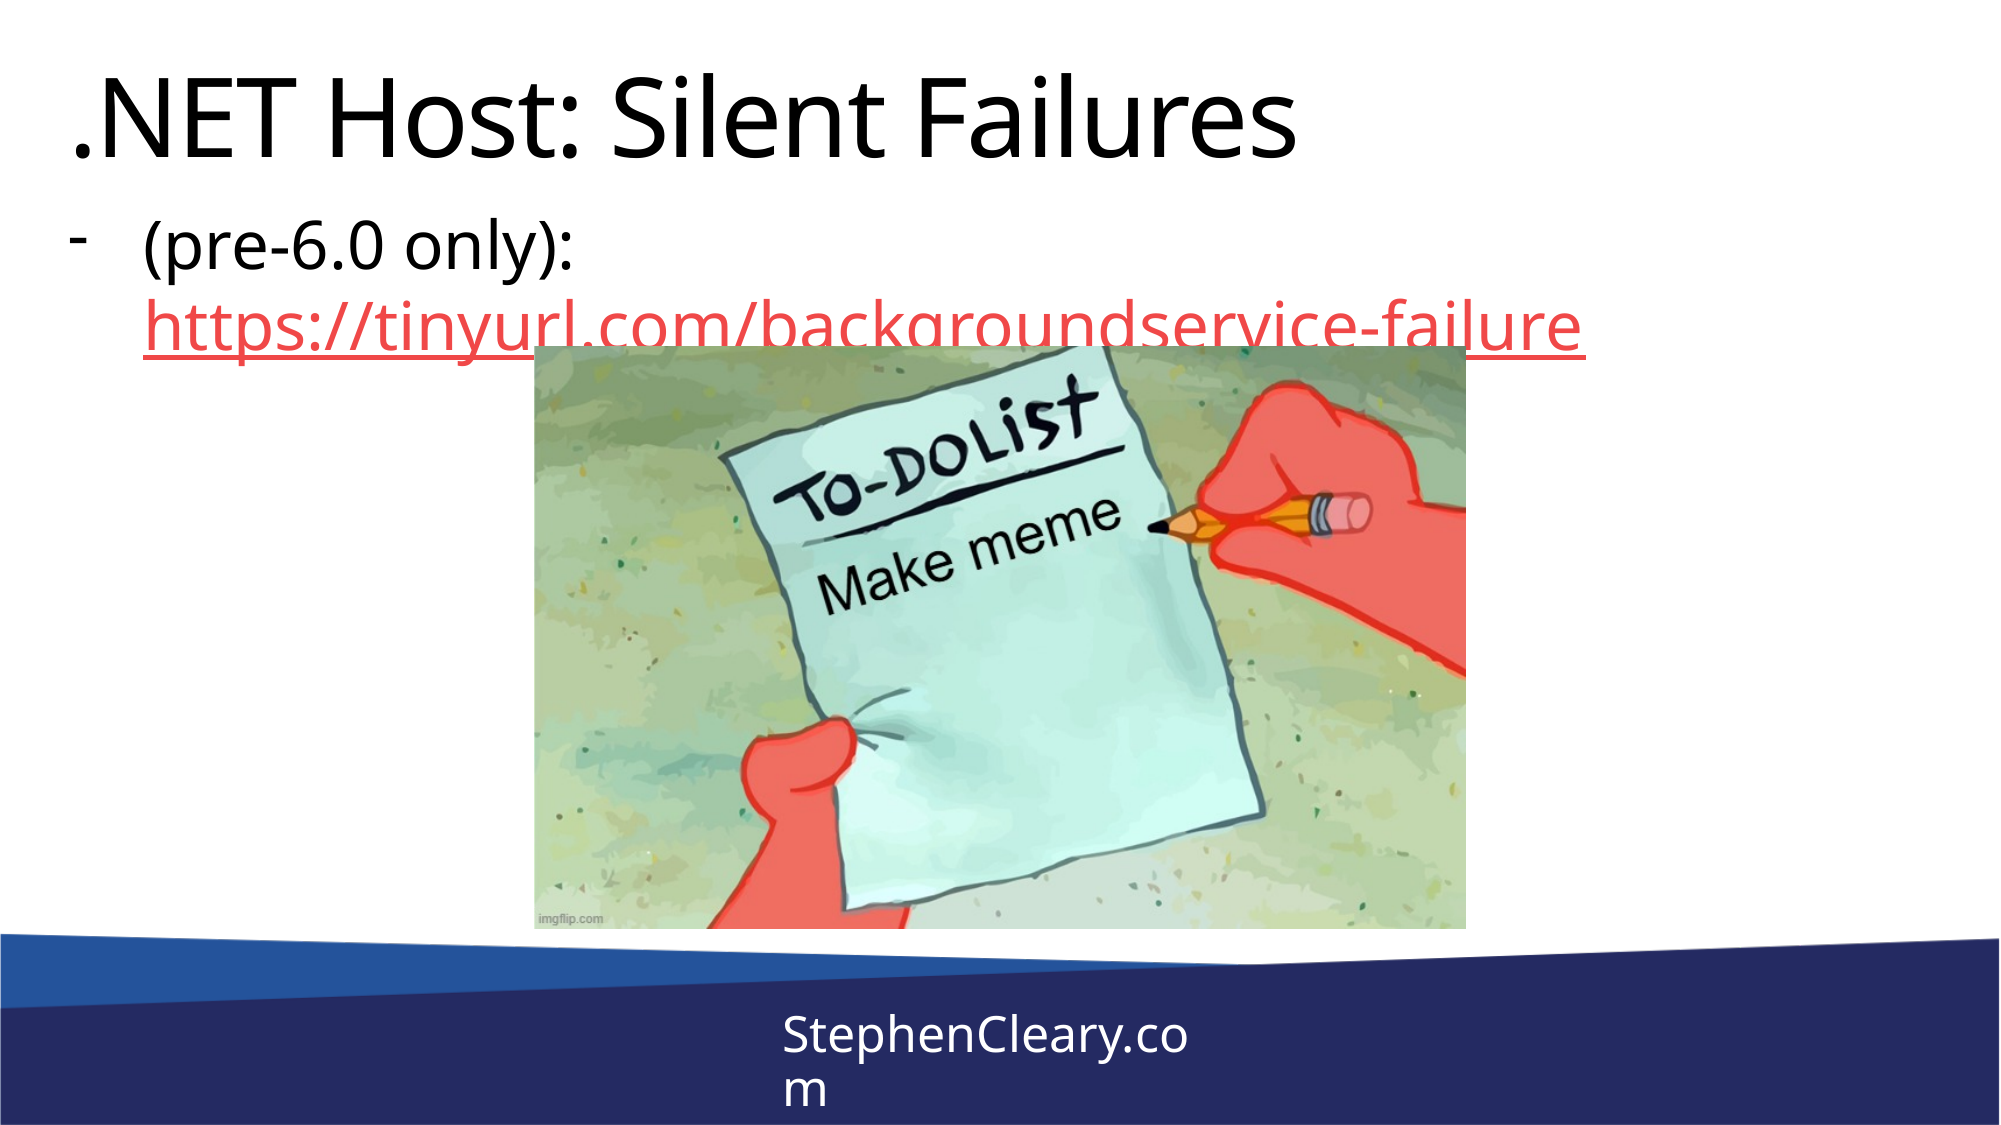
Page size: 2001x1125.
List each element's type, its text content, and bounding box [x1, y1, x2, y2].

picture [0, 0, 2000, 1125]
list (pre-6.0 only): https://tinyurl.com/backgroundservice-failure [44, 196, 1956, 390]
title .NET Host: Silent Failures [44, 47, 1957, 196]
